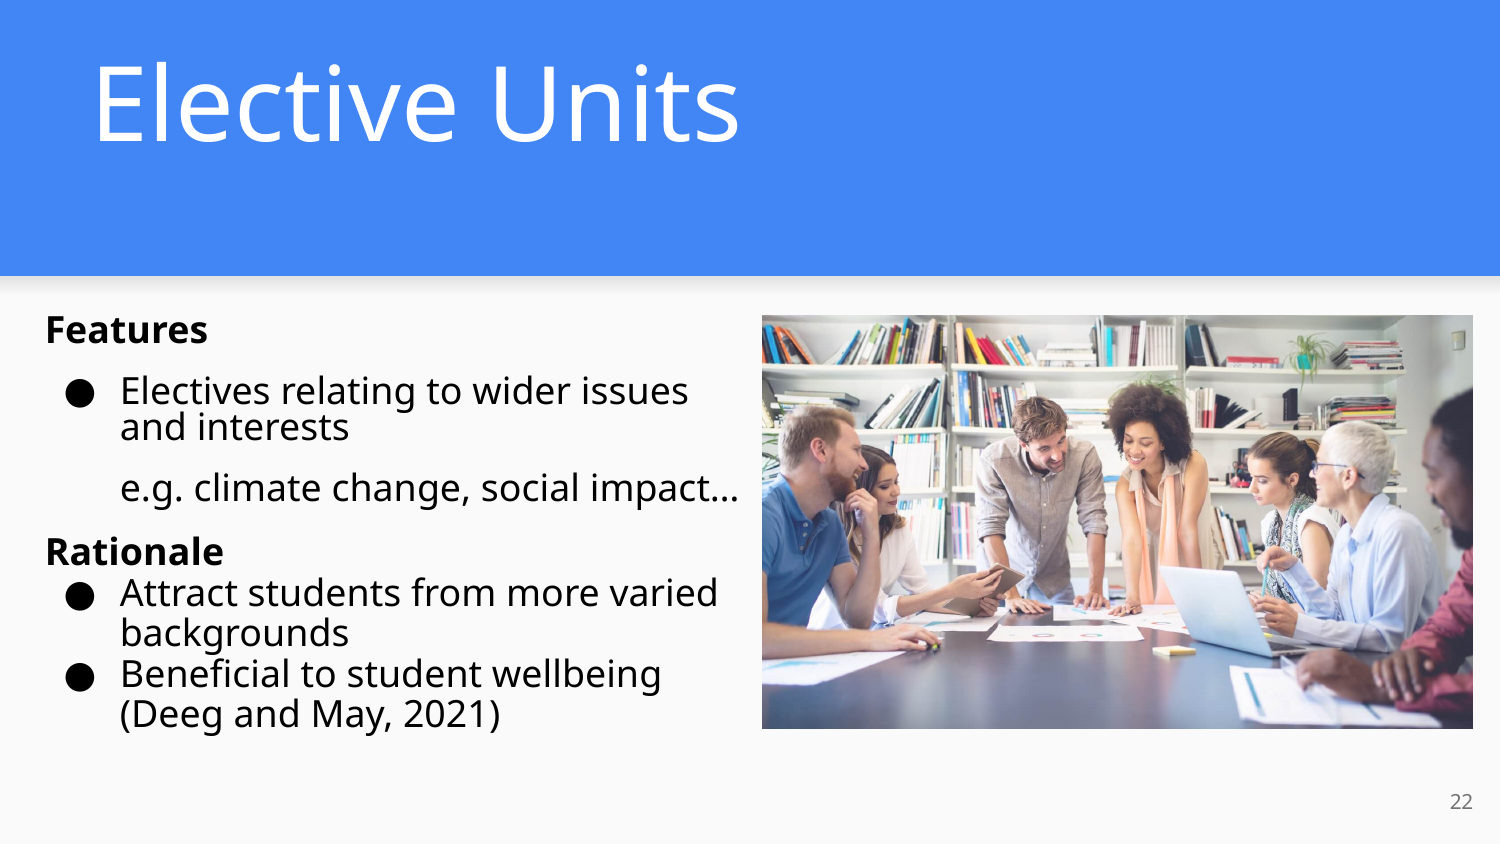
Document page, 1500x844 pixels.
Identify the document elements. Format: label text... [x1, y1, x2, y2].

slide_number ‹#› [1398, 770, 1489, 835]
picture [762, 315, 1473, 729]
list Features Electives relating to wider issues and interests e.g. climate change, social impact… Rationale Attract students from more varied backgrounds Beneficial to student wellbeing (Deeg and May, 2021) [29, 299, 763, 745]
title Elective Units [75, 51, 1425, 178]
